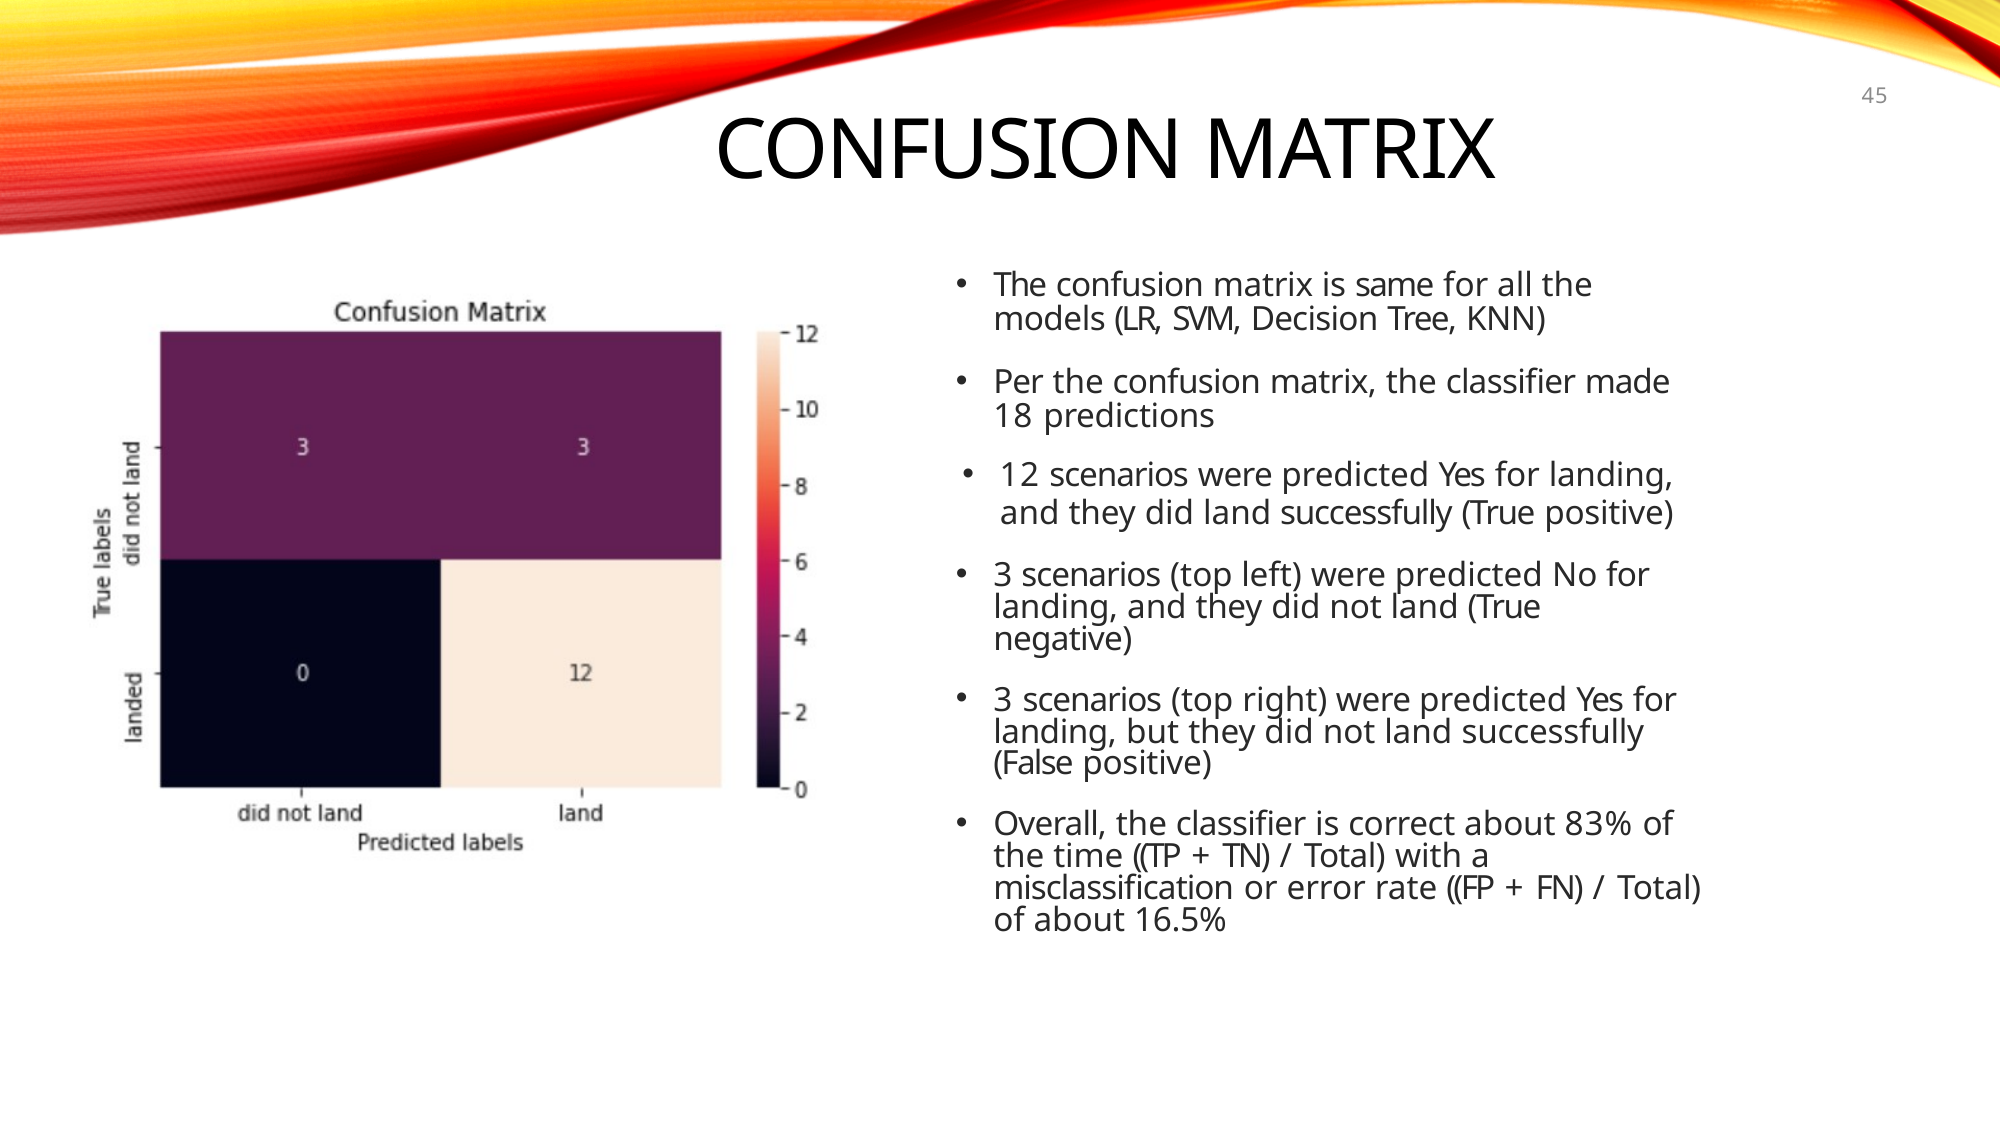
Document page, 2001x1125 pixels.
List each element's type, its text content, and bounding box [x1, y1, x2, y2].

picture [1888, 0, 2000, 237]
slide_number 45 [1437, 0, 1888, 419]
picture [0, 0, 1437, 237]
picture [68, 283, 857, 868]
title Confusion Matrix [712, 48, 1437, 239]
text_box The confusion matrix is same for all the models (LR, SVM, Decision Tree, KNN) Per the confusion matrix, the classifier made 18 predictions 12 scenarios were predicted Yes for landing, and they did land successfully (True positive) 3 scenarios (top left) were predicted No for landing, and they did not land (True negative) 3 scenarios (top right) were predicted Yes for landing, but they did not land successfully (False positive) Overall, the classifier is correct about 83% of the time ((TP + TN) / Total) with a misclassification or error rate ((FP + FN) / Total) of about 16.5% [953, 258, 1720, 938]
